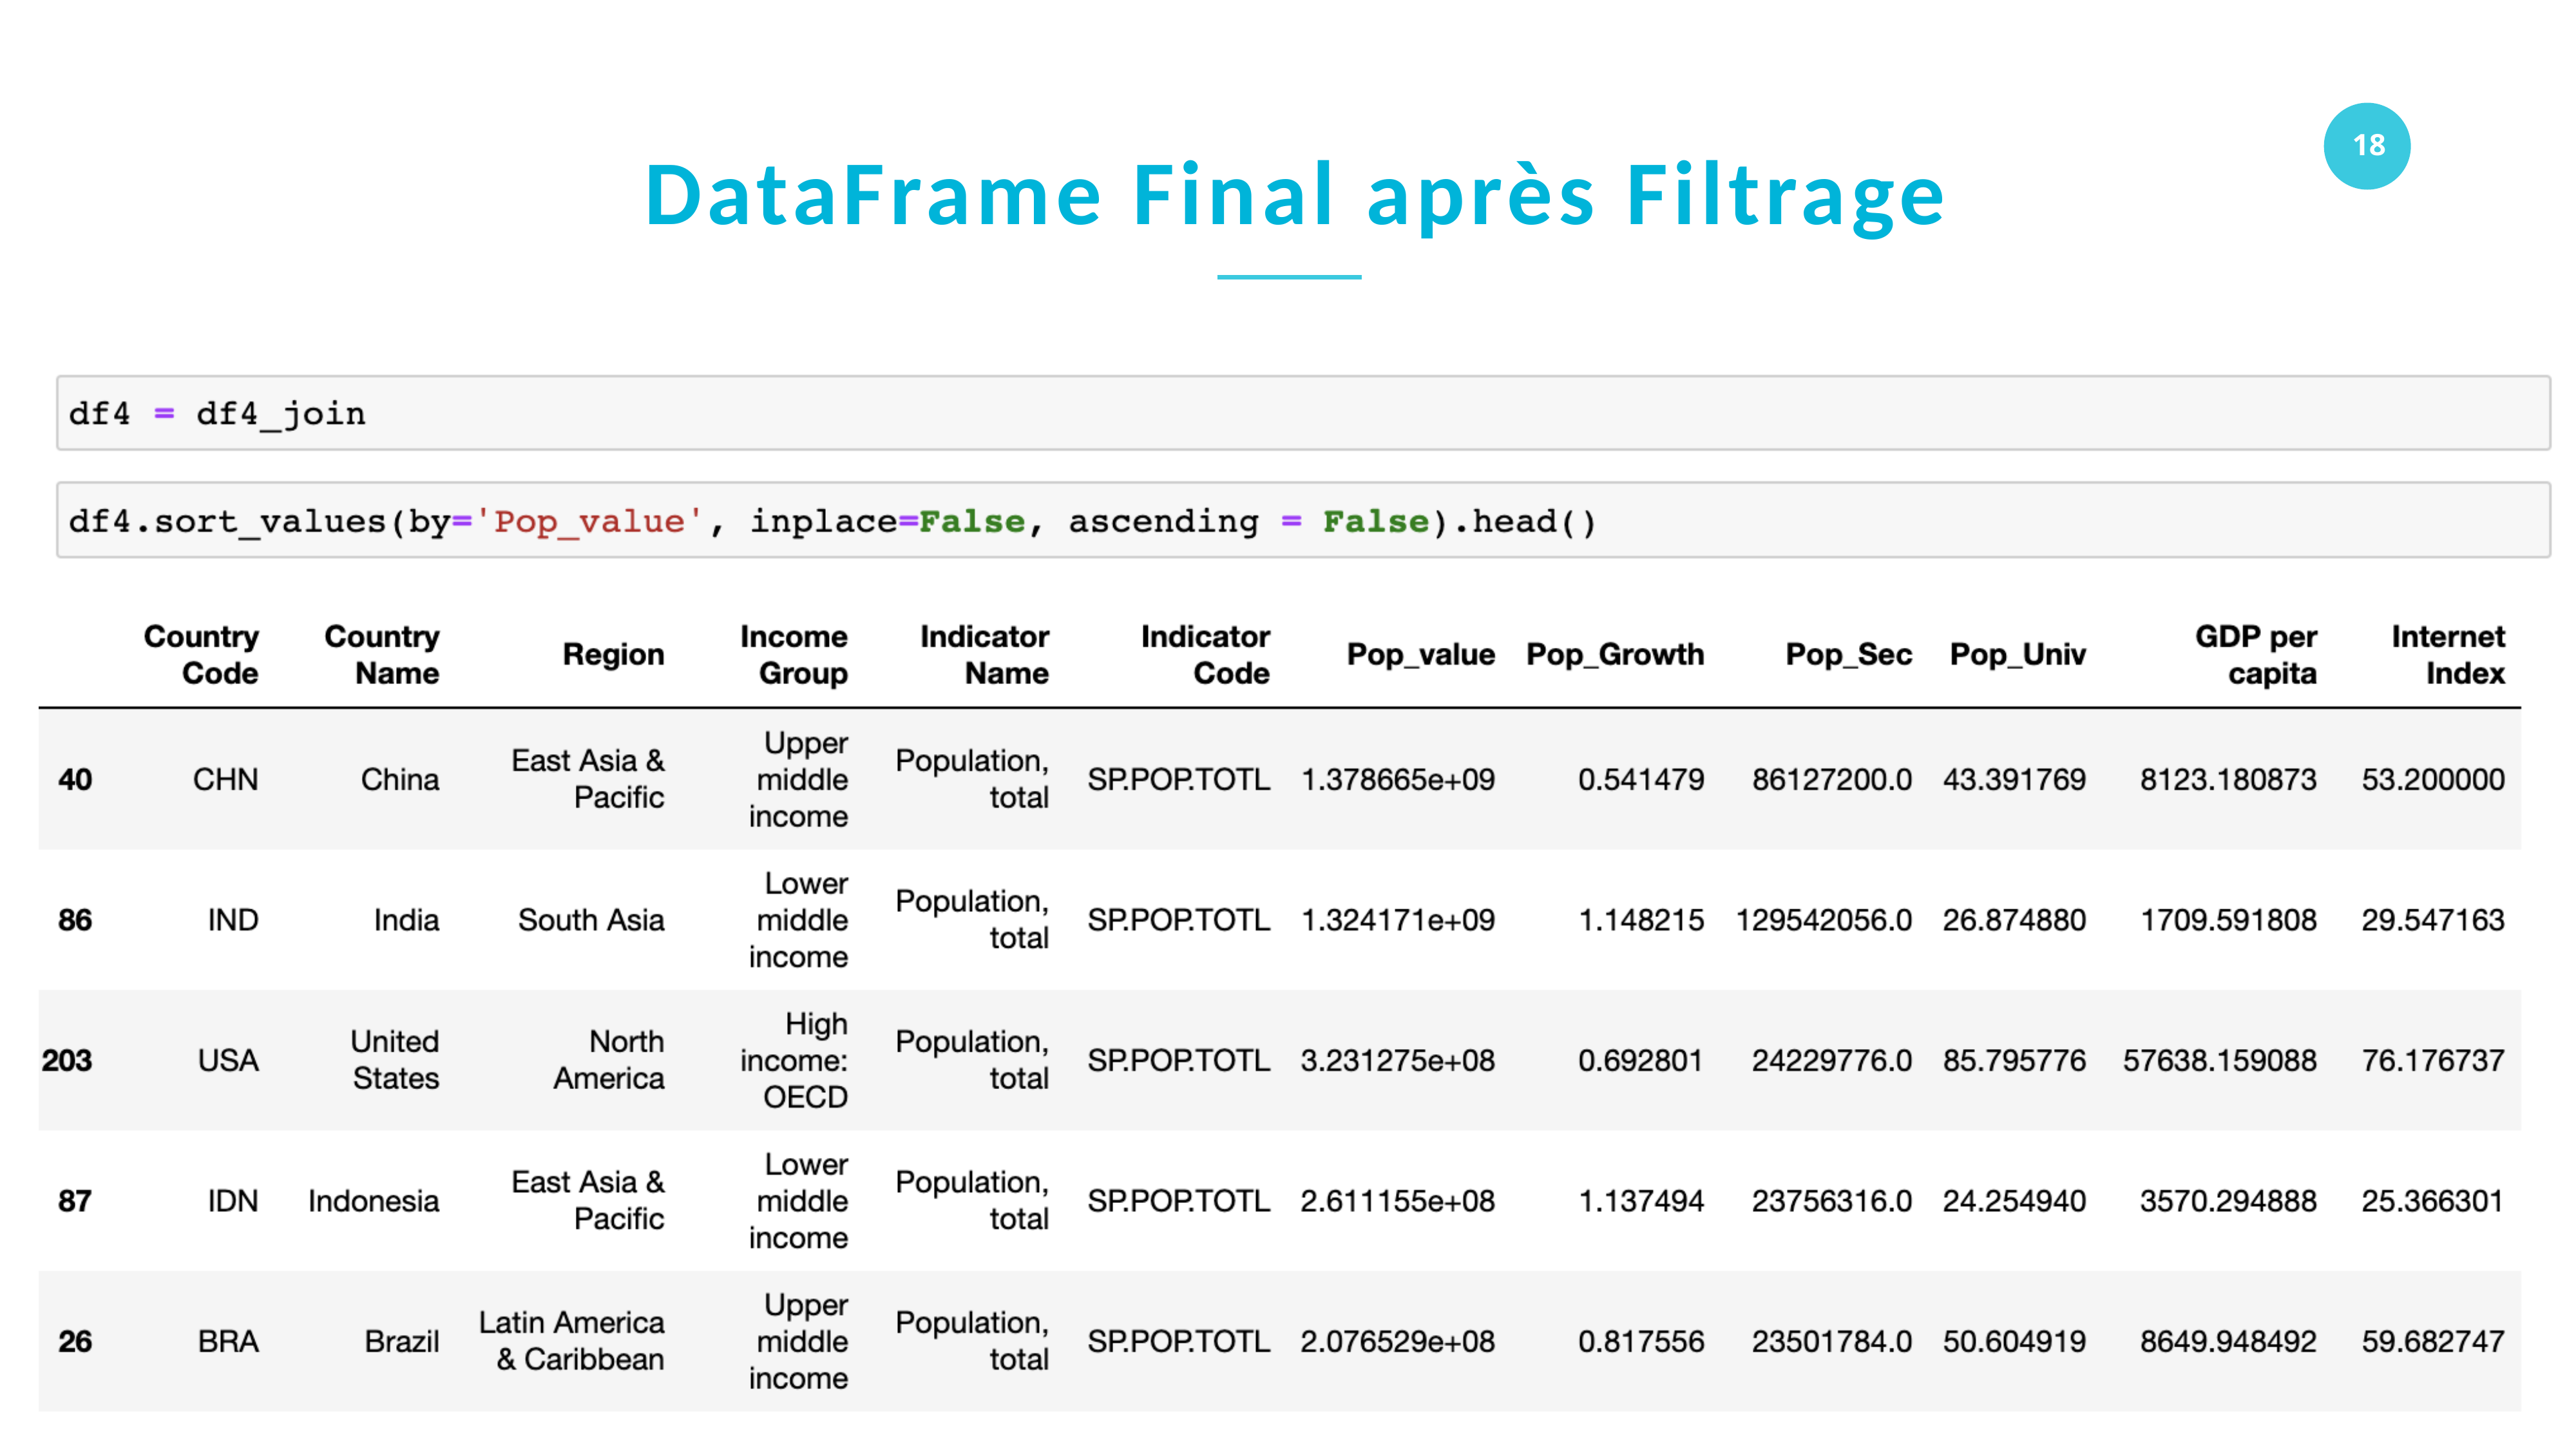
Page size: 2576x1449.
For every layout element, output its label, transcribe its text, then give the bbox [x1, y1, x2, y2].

text_box DataFrame Final après Filtrage [634, 133, 1948, 243]
picture [39, 359, 2576, 1418]
